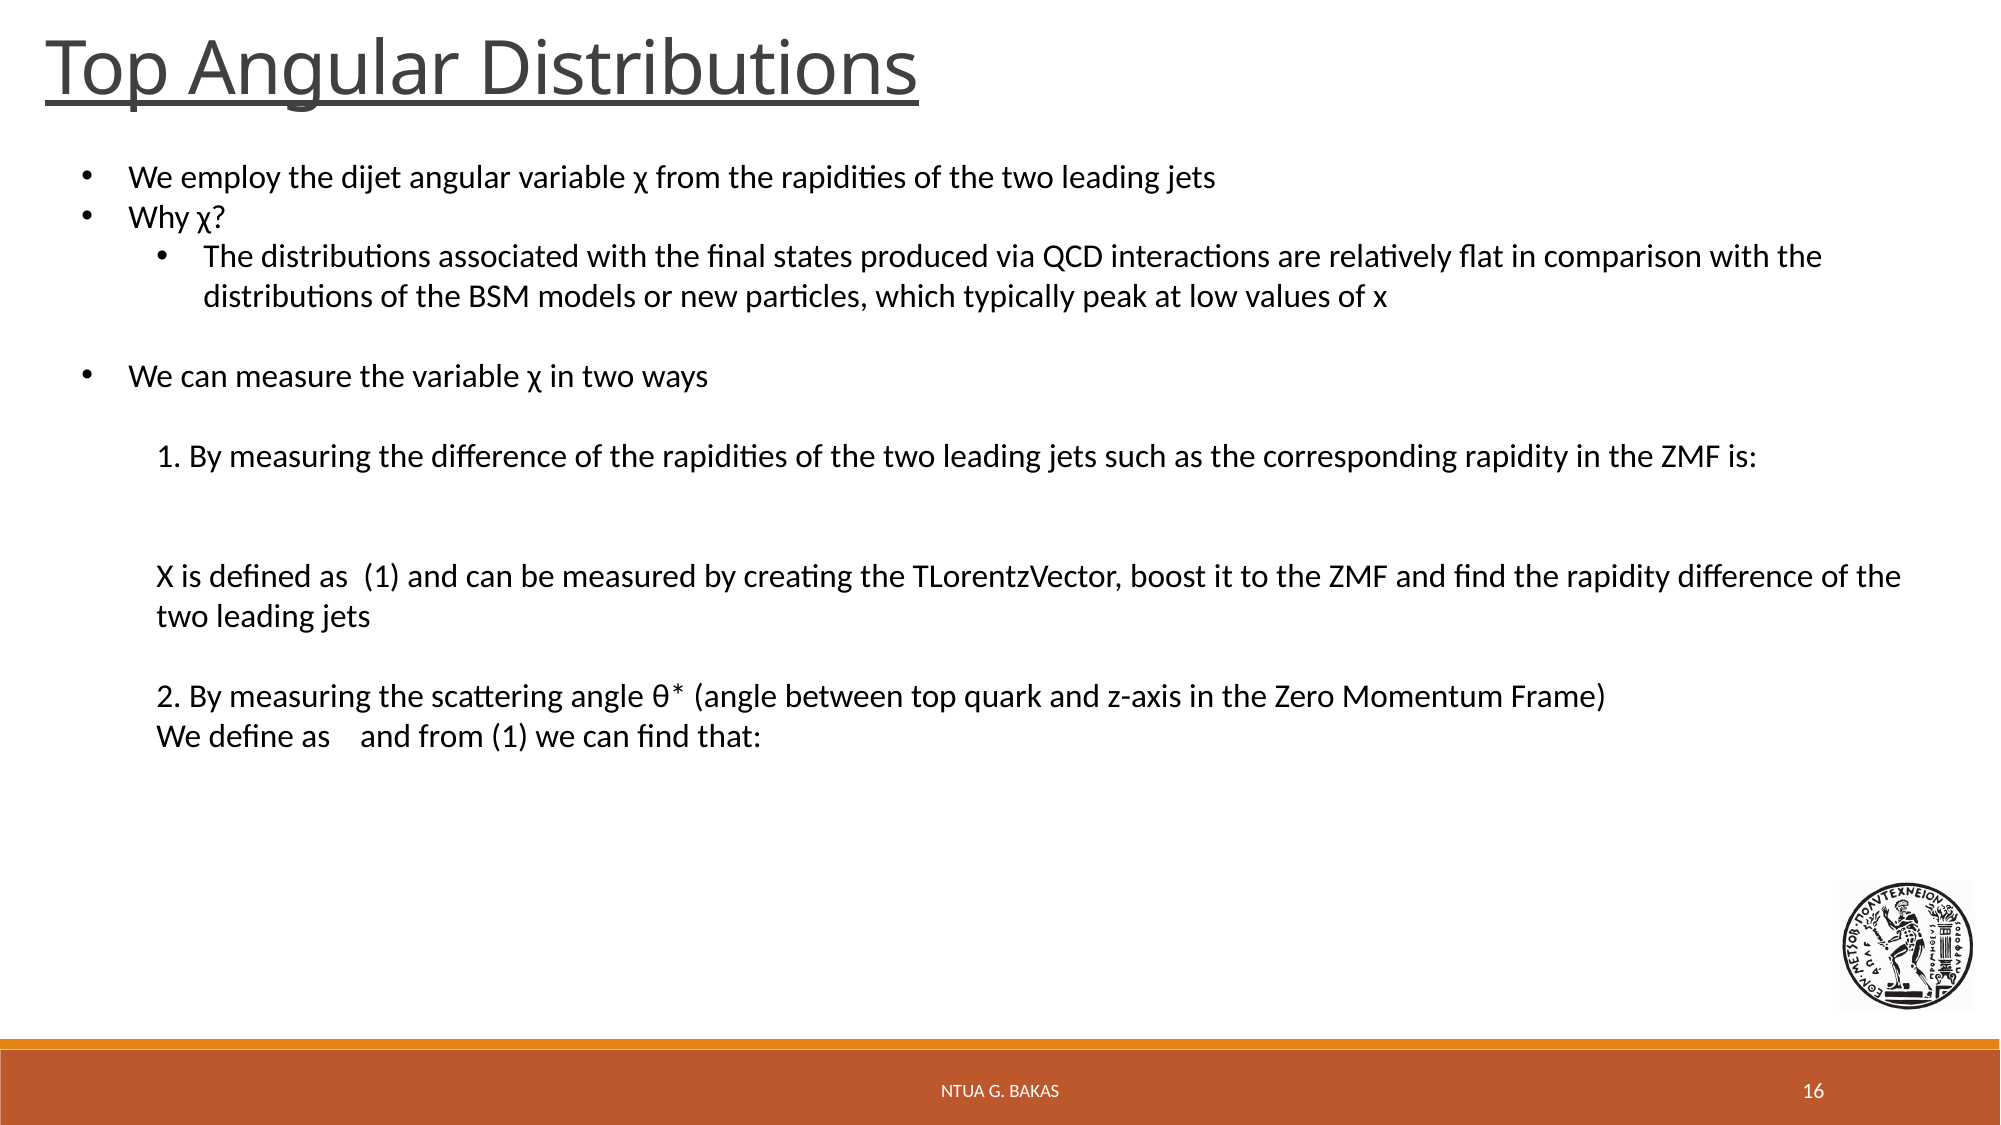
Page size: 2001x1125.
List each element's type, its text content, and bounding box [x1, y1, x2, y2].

footer NTUA G. Bakas [604, 1059, 1396, 1120]
text_box Top Angular Distributions [30, 18, 1756, 118]
slide_number 16 [1624, 1059, 1840, 1120]
picture [1839, 880, 1975, 1012]
